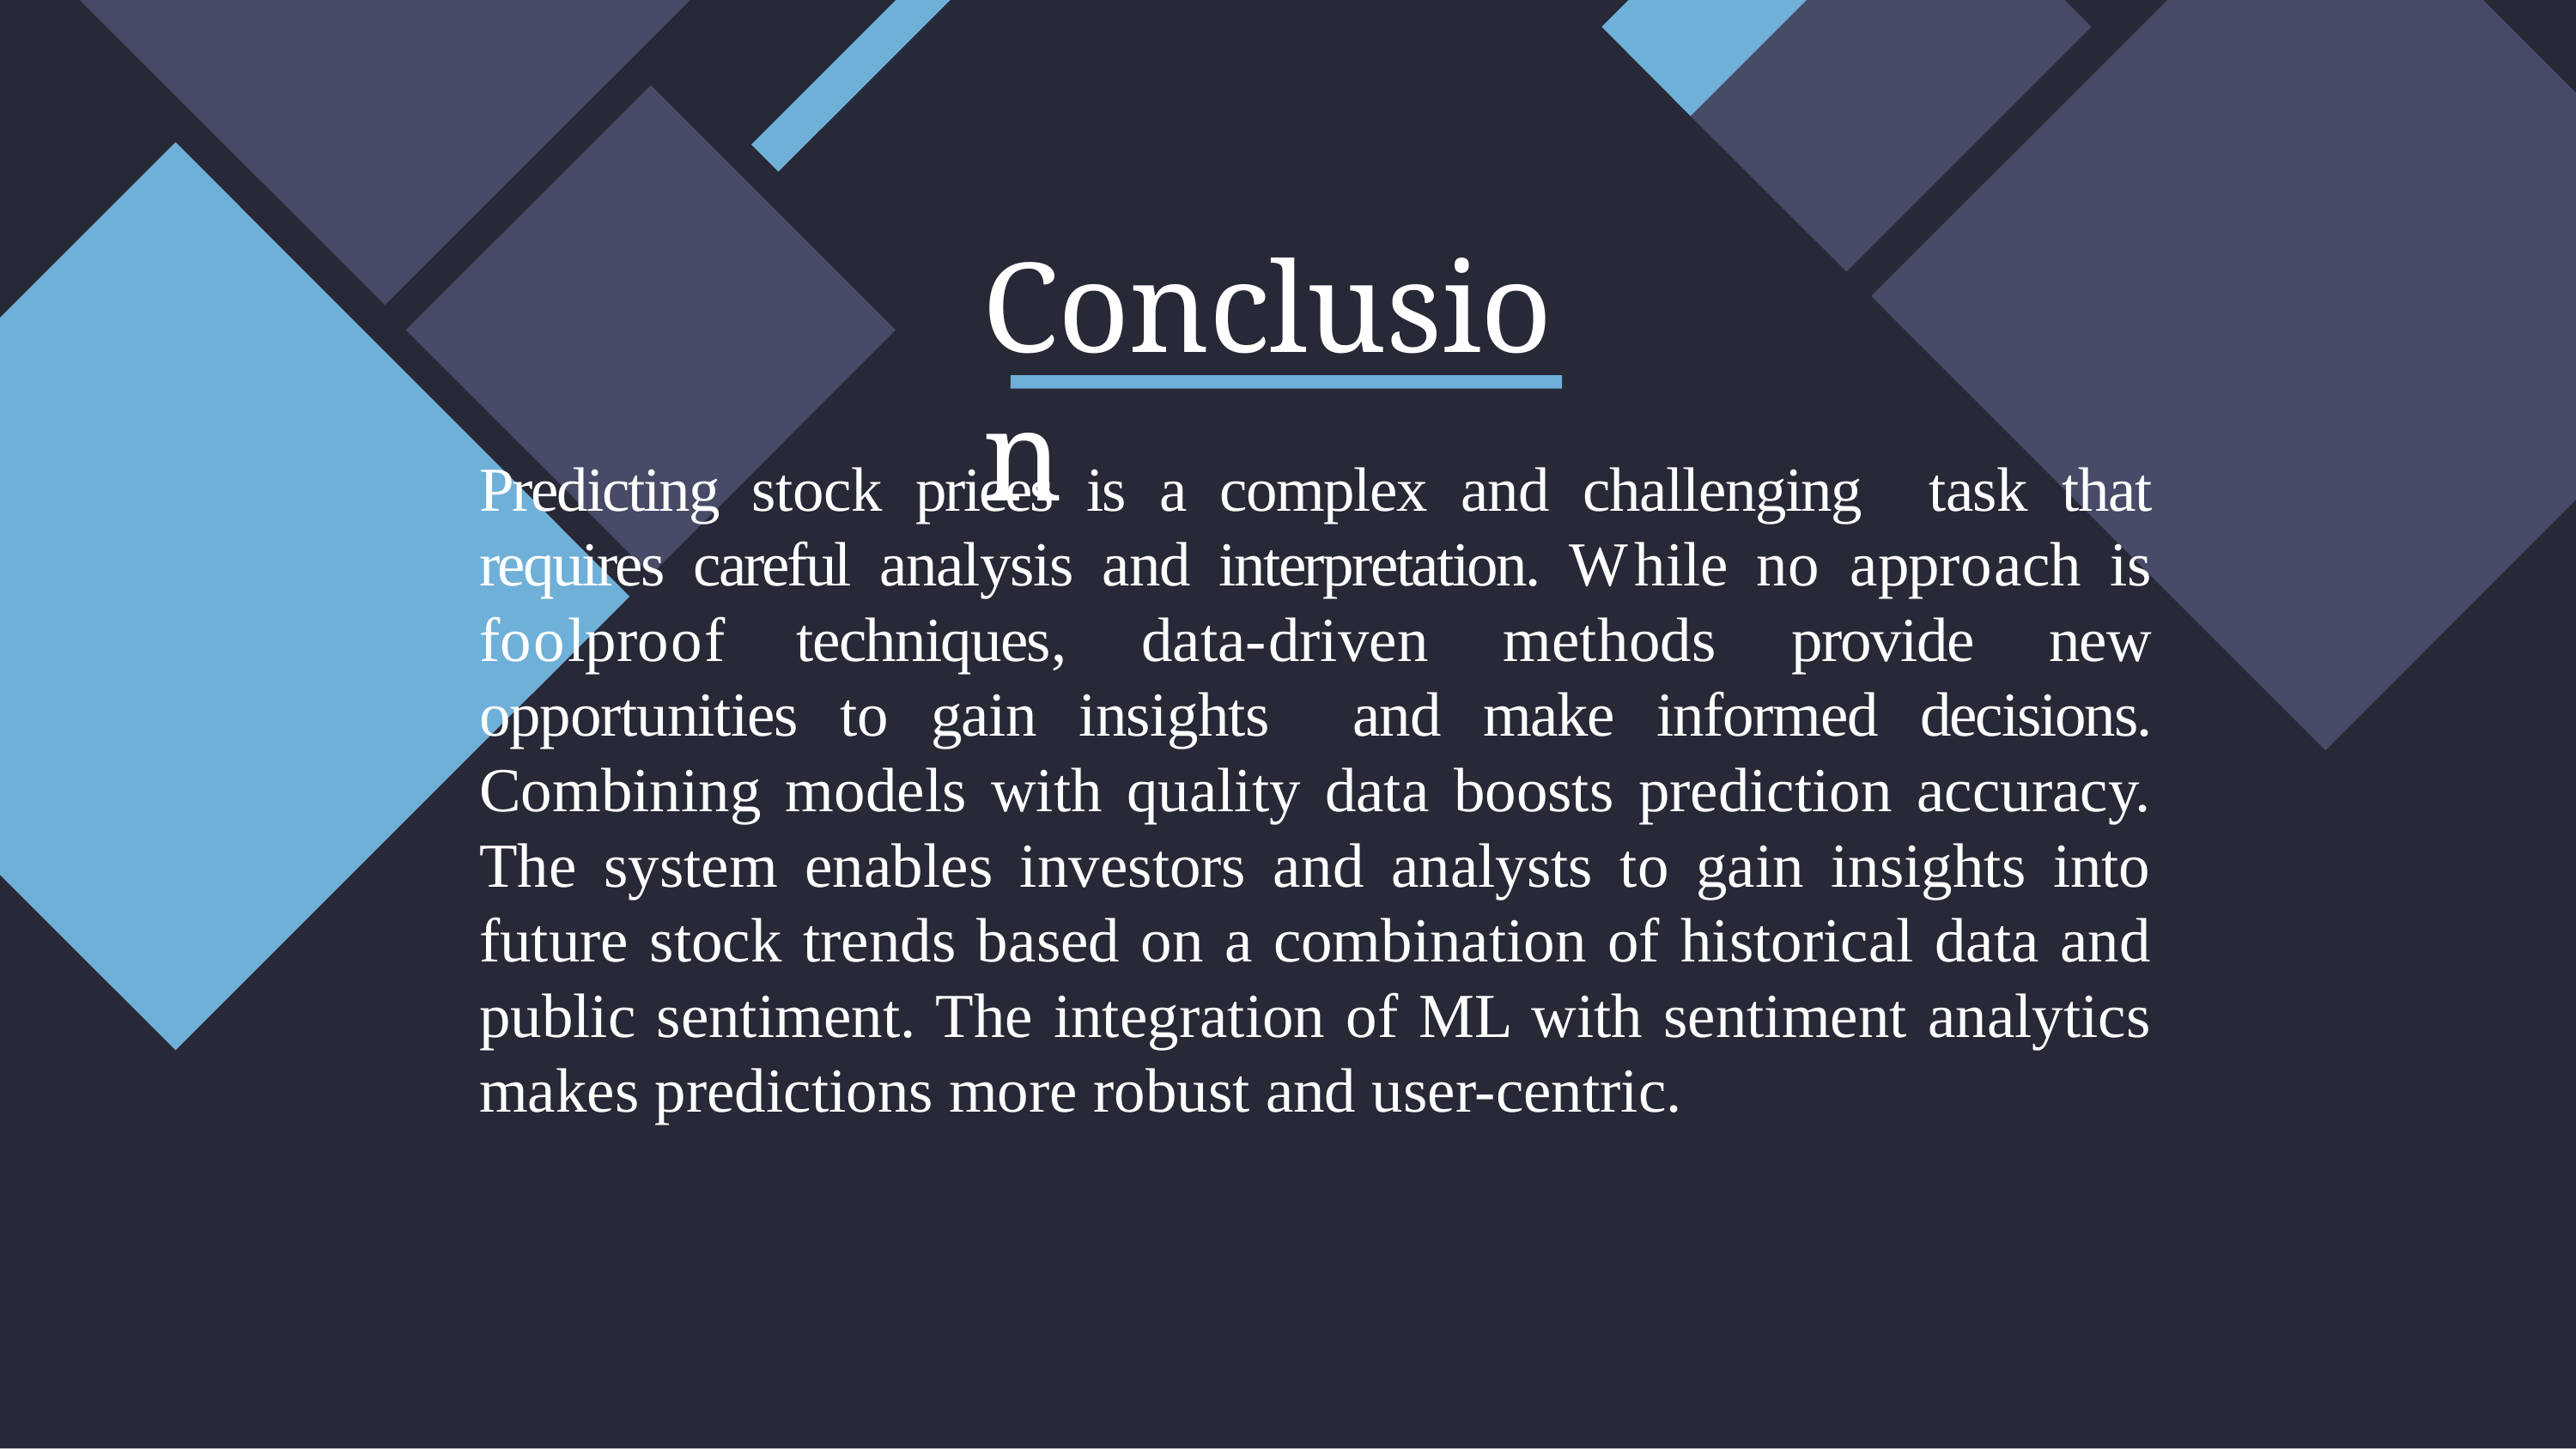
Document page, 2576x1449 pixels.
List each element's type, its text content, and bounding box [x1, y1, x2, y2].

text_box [1601, 0, 2092, 272]
text_box [1871, 0, 2576, 751]
list Predicting stock prices is a complex and challenging task that requires careful analysis and interpretation. While no approach is foolproof techniques, data-driven methods provide new opportunities to gain insights and make informed decisions. Combining models with quality data boosts prediction accuracy. The system enables investors and analysts to gain insights into future stock trends based on a combination of historical data and public sentiment. The integration of ML with sentiment analytics makes predictions more robust and user-centric. [463, 446, 2171, 1276]
title Conclusion [981, 225, 1595, 526]
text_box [0, 0, 951, 1051]
text_box [1010, 375, 1563, 389]
